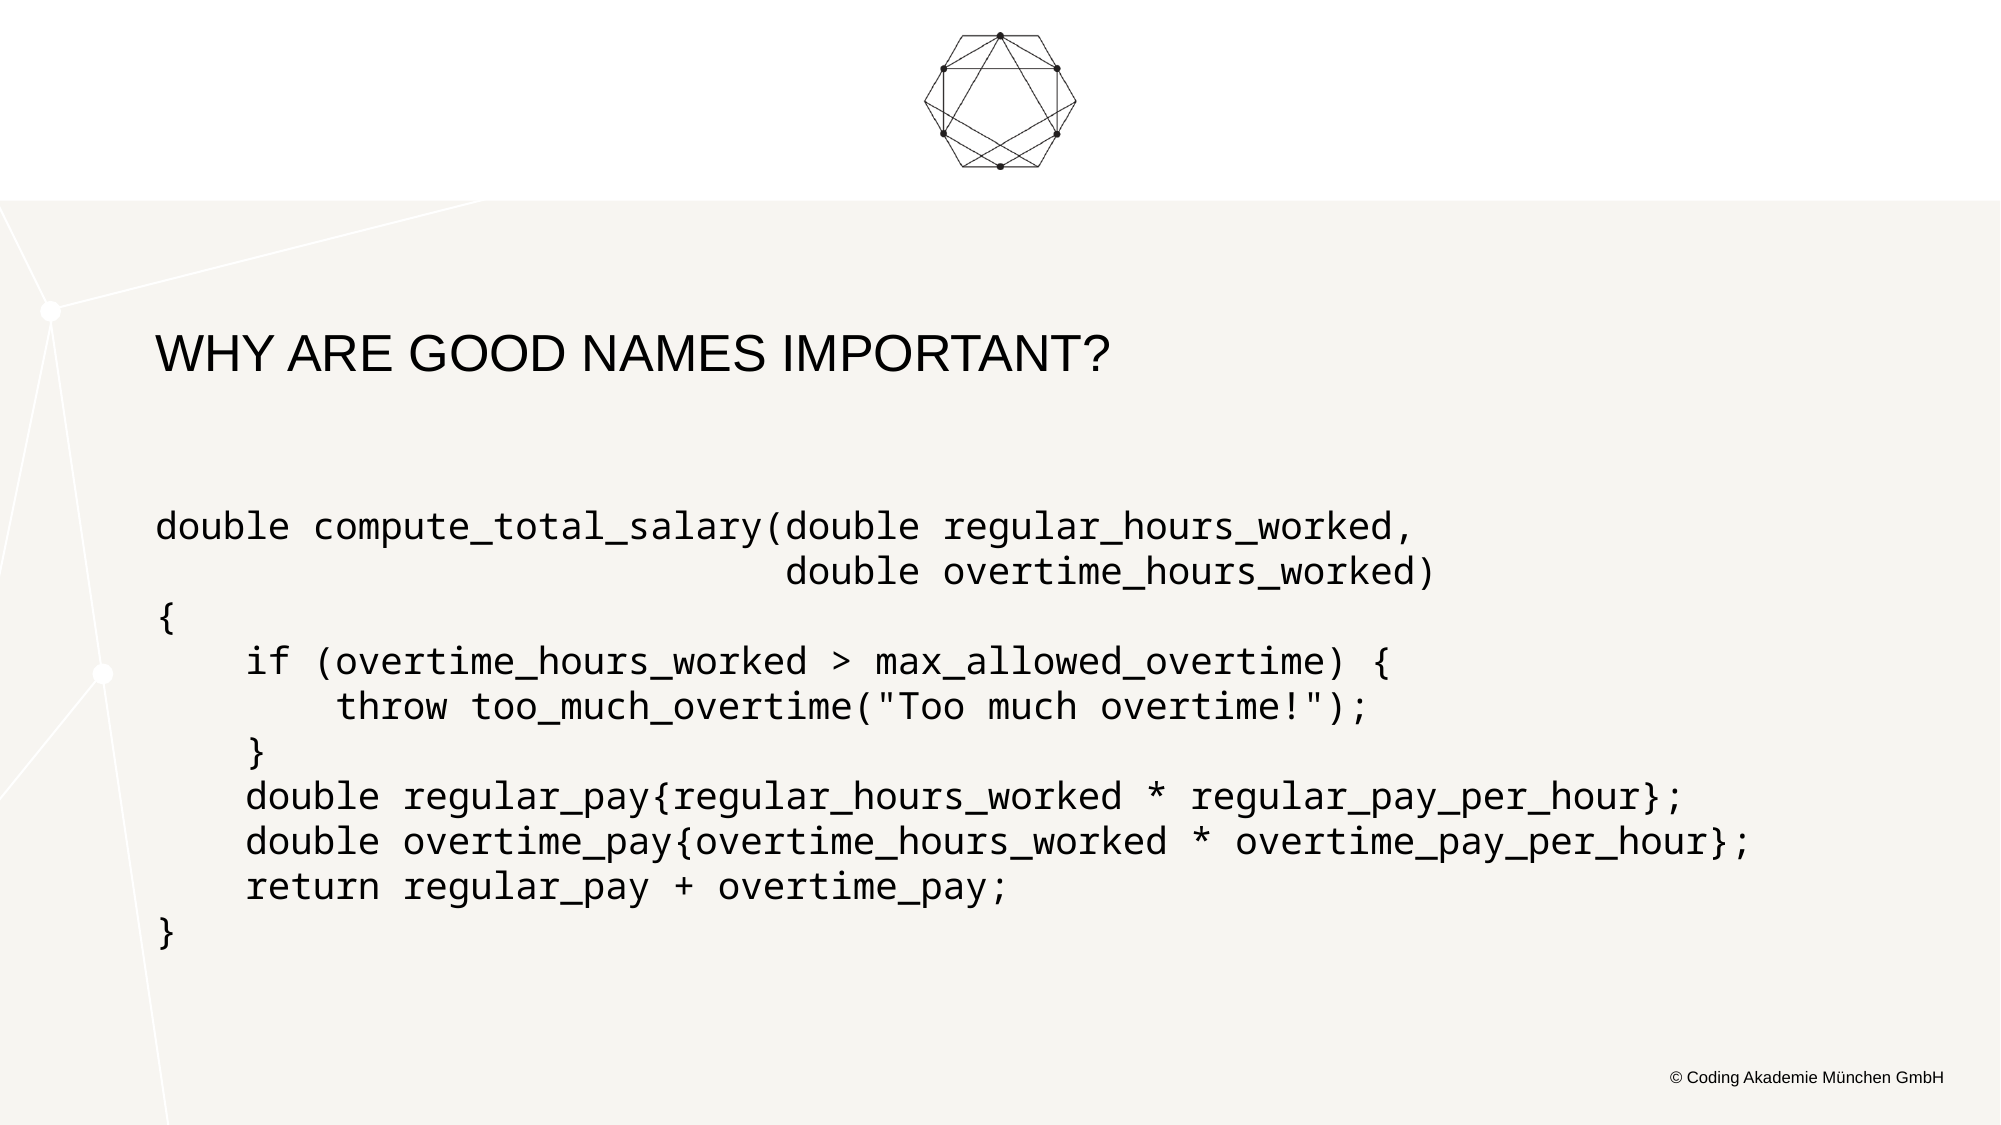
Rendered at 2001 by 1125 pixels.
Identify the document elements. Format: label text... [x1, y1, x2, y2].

footer © Coding Akademie München GmbH [1354, 1069, 1945, 1088]
picture [923, 32, 1077, 170]
list double compute_total_salary(double regular_hours_worked, double overtime_hours_worked) { if (overtime_hours_worked > max_allowed_overtime) { throw too_much_overtime("Too much overtime!"); } double regular_pay{regular_hours_worked * regular_pay_per_hour}; double overtime_pay{overtime_hours_worked * overtime_pay_per_hour}; return regular_pay + overtime_pay; } [155, 497, 1839, 1006]
title Why are good names important? [155, 319, 1839, 383]
